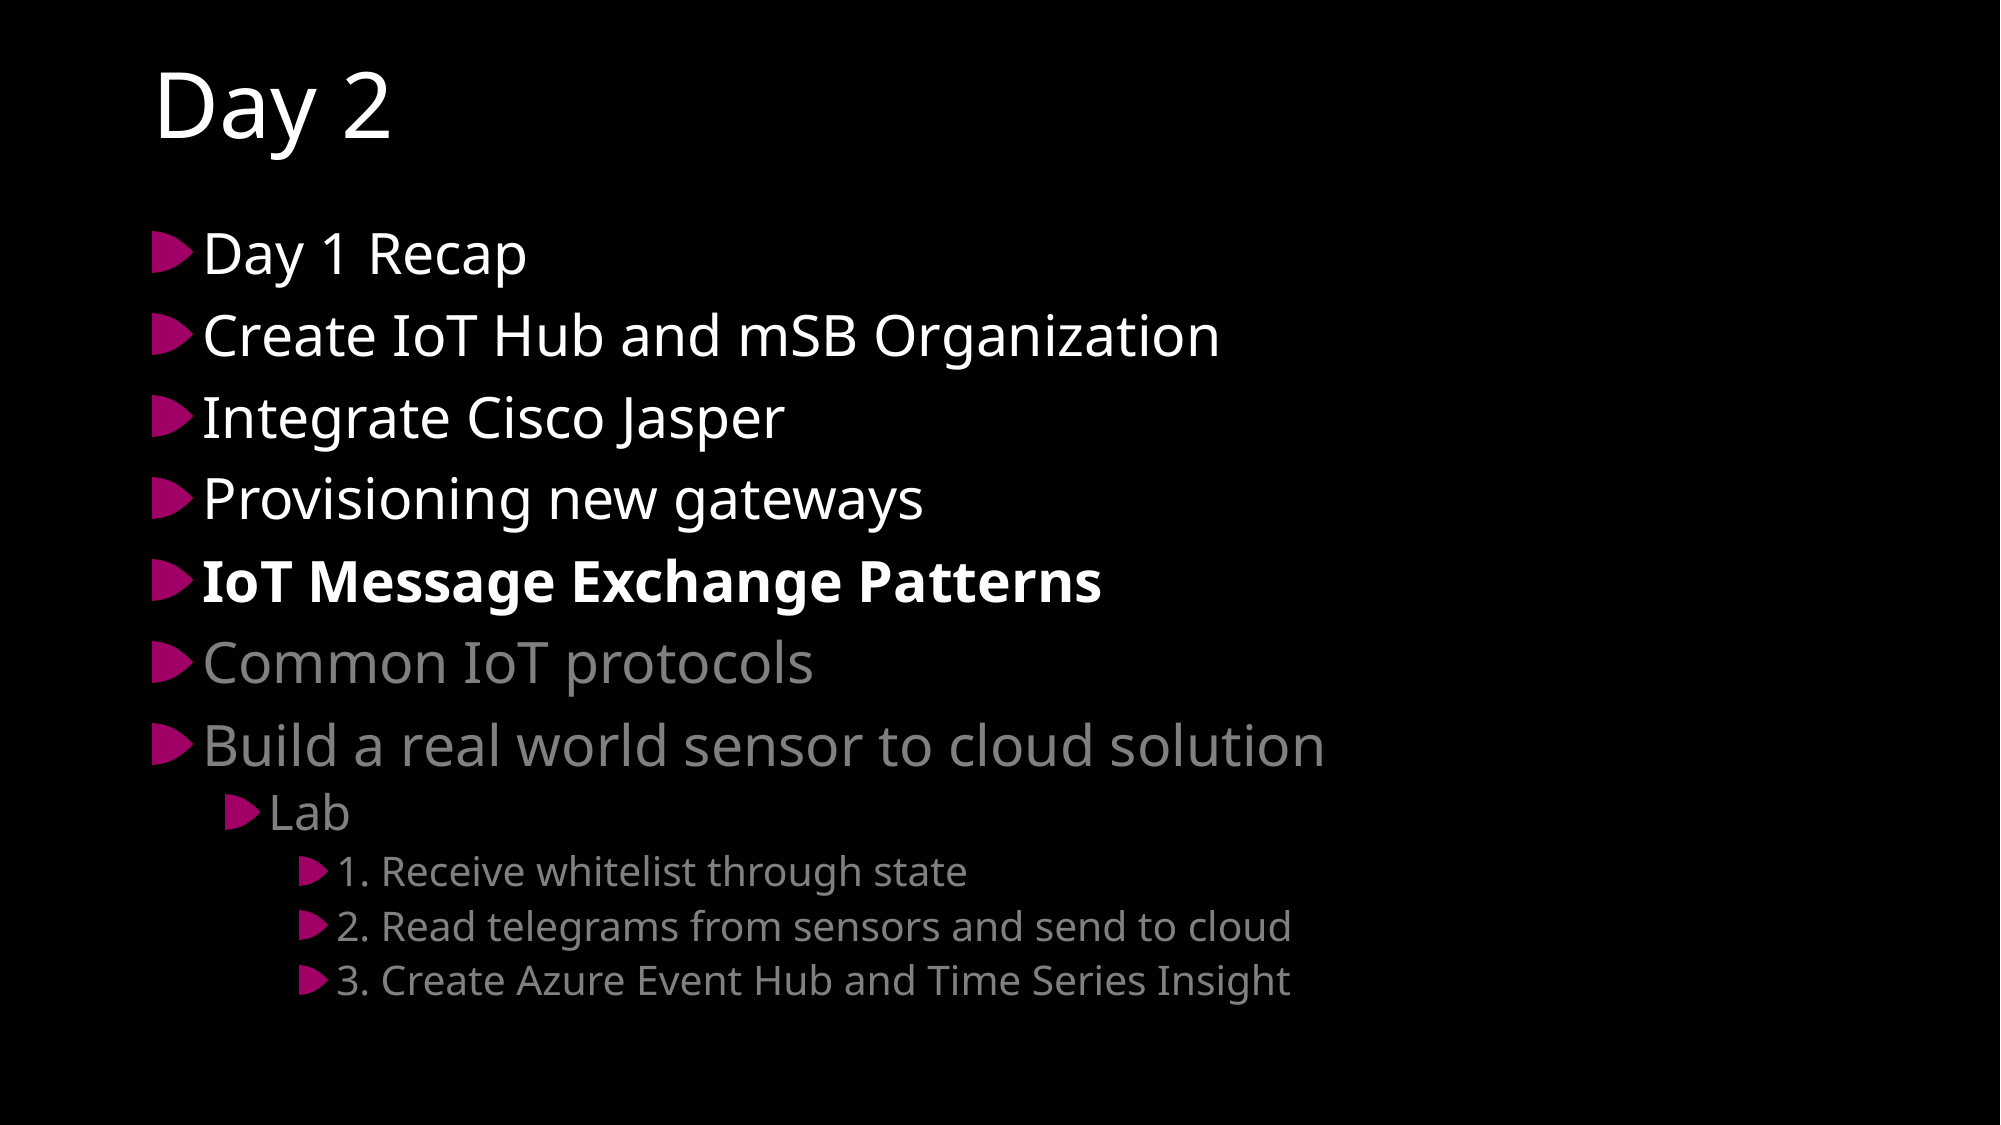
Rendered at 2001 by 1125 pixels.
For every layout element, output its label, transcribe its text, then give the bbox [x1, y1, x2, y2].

picture [225, 794, 261, 830]
title Day 2 [137, 0, 1863, 217]
picture [299, 965, 329, 995]
picture [152, 395, 194, 437]
list Day 1 Recap Create IoT Hub and mSB Organization Integrate Cisco Jasper Provisioning new gateways IoT Message Exchange Patterns Common IoT protocols Build a real world sensor to cloud solution Lab 1. Receive whitelist through state 2. Read telegrams from sensors and send to cloud 3. Create Azure Event Hub and Time Series Insight [137, 217, 1863, 1014]
picture [152, 641, 194, 683]
picture [152, 559, 194, 601]
picture [152, 313, 194, 355]
picture [299, 856, 329, 886]
picture [152, 231, 194, 273]
picture [152, 477, 194, 519]
picture [152, 723, 194, 765]
picture [299, 910, 329, 940]
